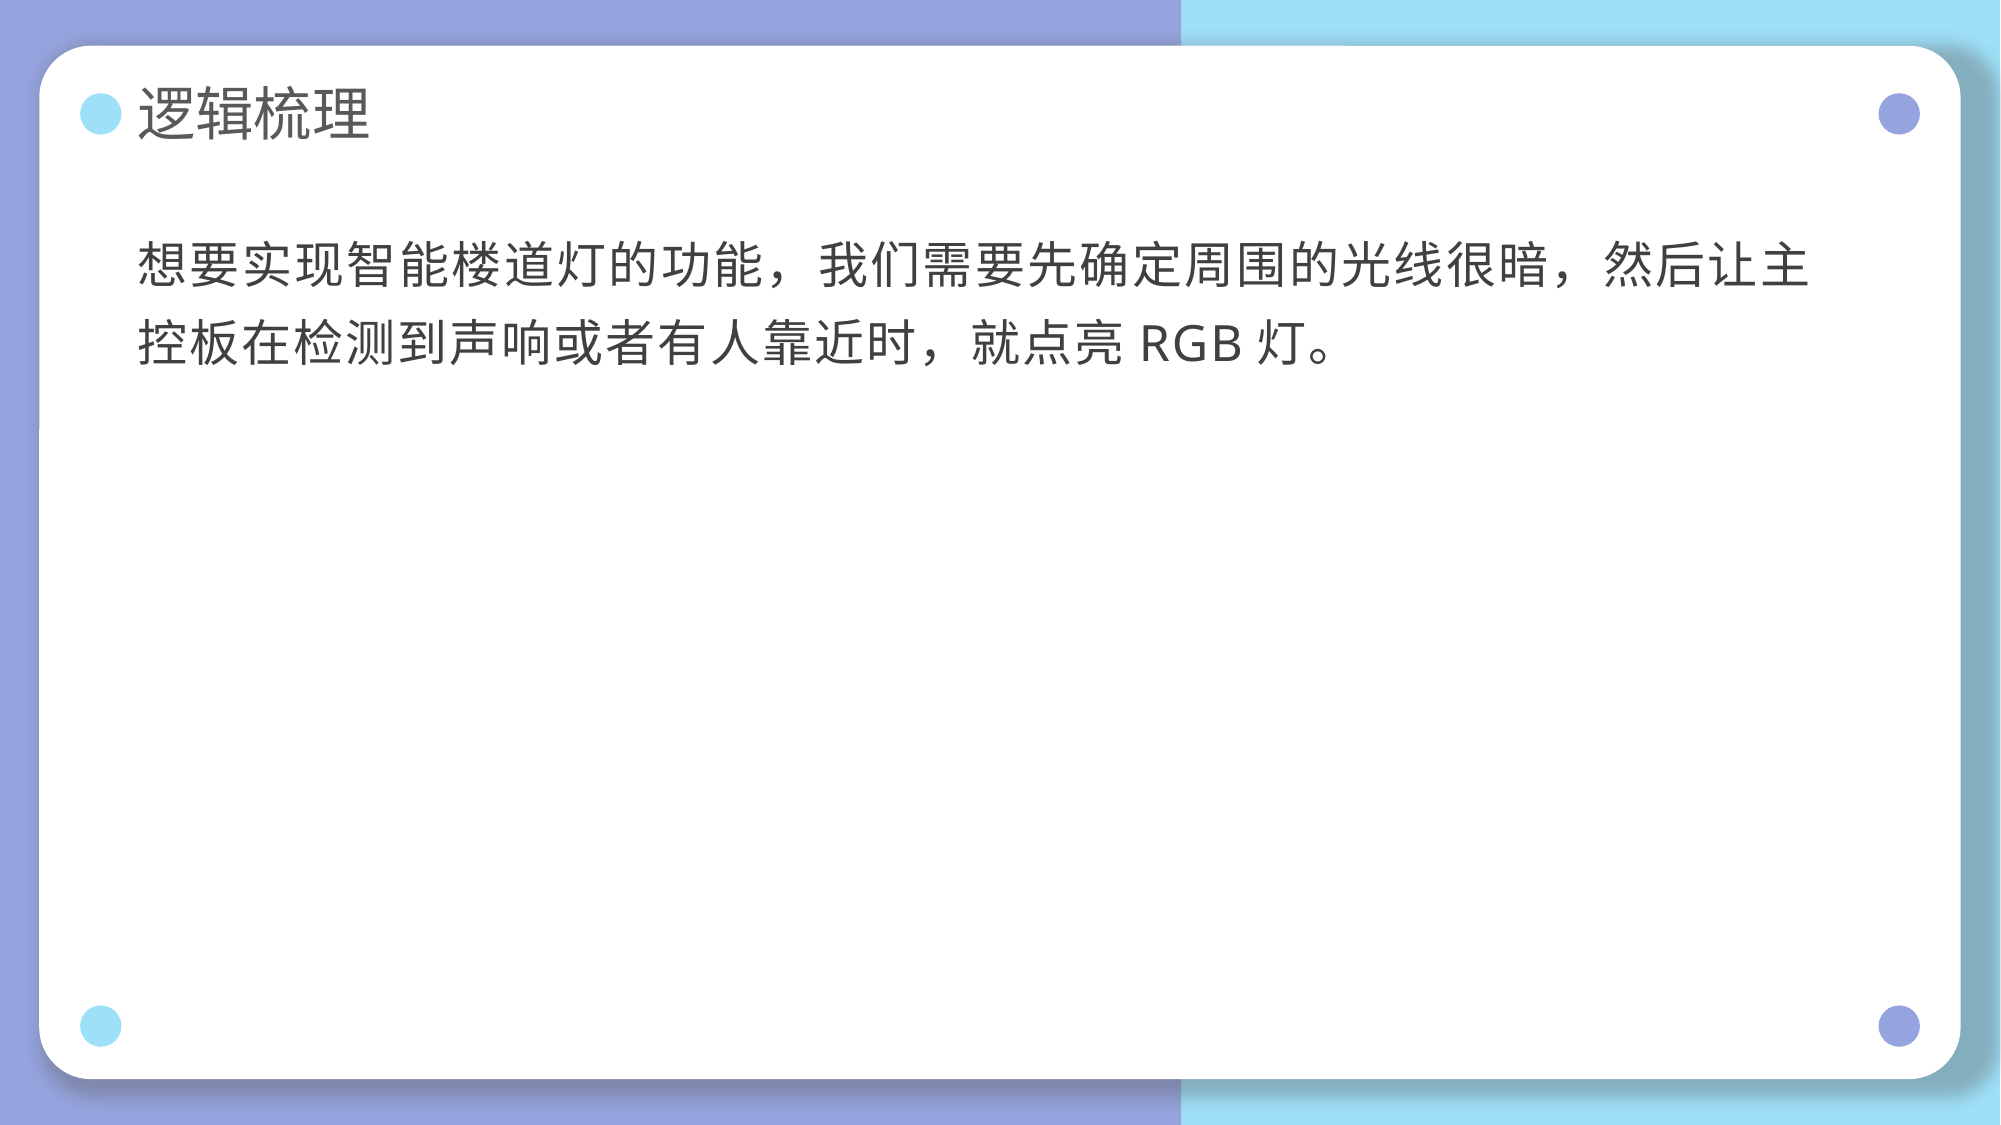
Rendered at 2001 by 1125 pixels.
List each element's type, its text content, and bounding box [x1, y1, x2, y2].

title 逻辑梳理 [137, 77, 976, 157]
list 想要实现智能楼道灯的功能，我们需要先确定周围的光线很暗，然后让主控板在检测到声响或者有人靠近时，就点亮RGB灯。 [137, 208, 1814, 915]
